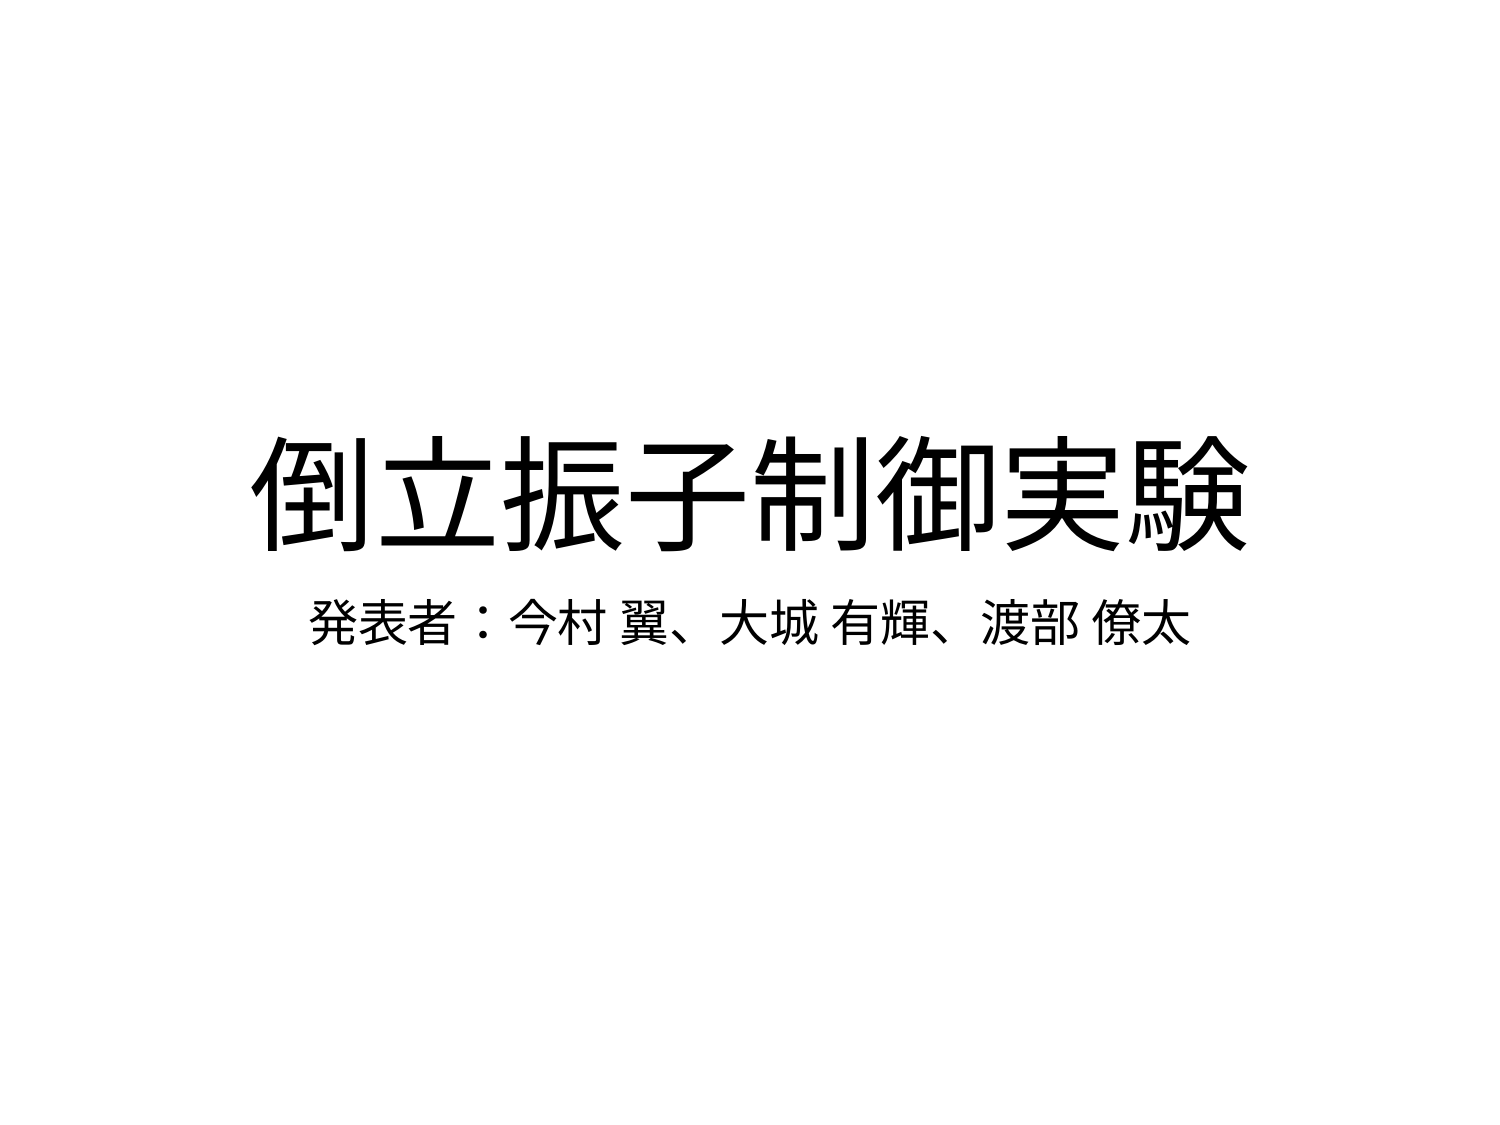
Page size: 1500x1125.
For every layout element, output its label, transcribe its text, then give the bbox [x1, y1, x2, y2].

title 倒立振子制御実験 [112, 184, 1388, 576]
subtitle 発表者：今村 翼、大城 有輝、渡部 僚太 [187, 590, 1313, 863]
